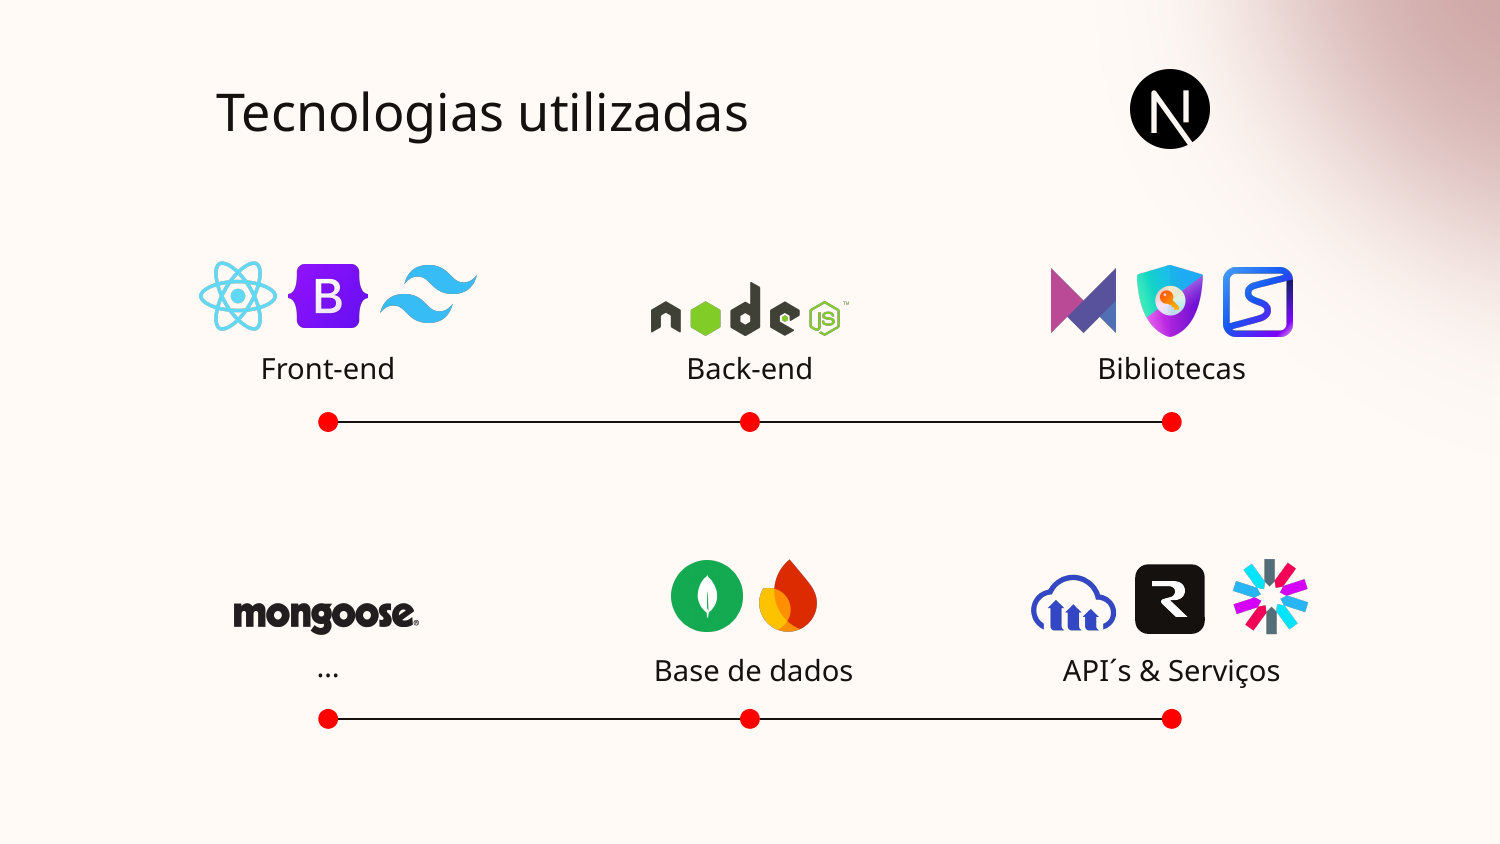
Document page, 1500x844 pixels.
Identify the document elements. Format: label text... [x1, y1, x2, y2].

text_box [1161, 708, 1182, 729]
text_box … [117, 633, 540, 689]
picture [1223, 267, 1293, 337]
picture [1051, 268, 1116, 333]
text_box [740, 708, 760, 729]
text_box [318, 708, 338, 729]
picture [759, 559, 817, 632]
picture [1137, 265, 1203, 337]
picture [1029, 559, 1117, 632]
picture [651, 282, 849, 336]
text_box [318, 412, 338, 432]
text_box Front-end [117, 335, 539, 390]
picture [1223, 548, 1318, 644]
picture [380, 265, 477, 325]
text_box [740, 412, 760, 432]
text_box API´s & Serviços [960, 637, 1383, 692]
text_box Base de dados [539, 637, 960, 692]
text_box Back-end [539, 335, 960, 390]
picture [671, 560, 743, 632]
title Tecnologias utilizadas [201, 64, 1468, 155]
text_box [1161, 412, 1182, 432]
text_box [1134, 563, 1206, 635]
text_box Bibliotecas [960, 335, 1383, 390]
picture [160, 243, 368, 348]
picture [234, 602, 420, 635]
picture [1130, 69, 1210, 149]
